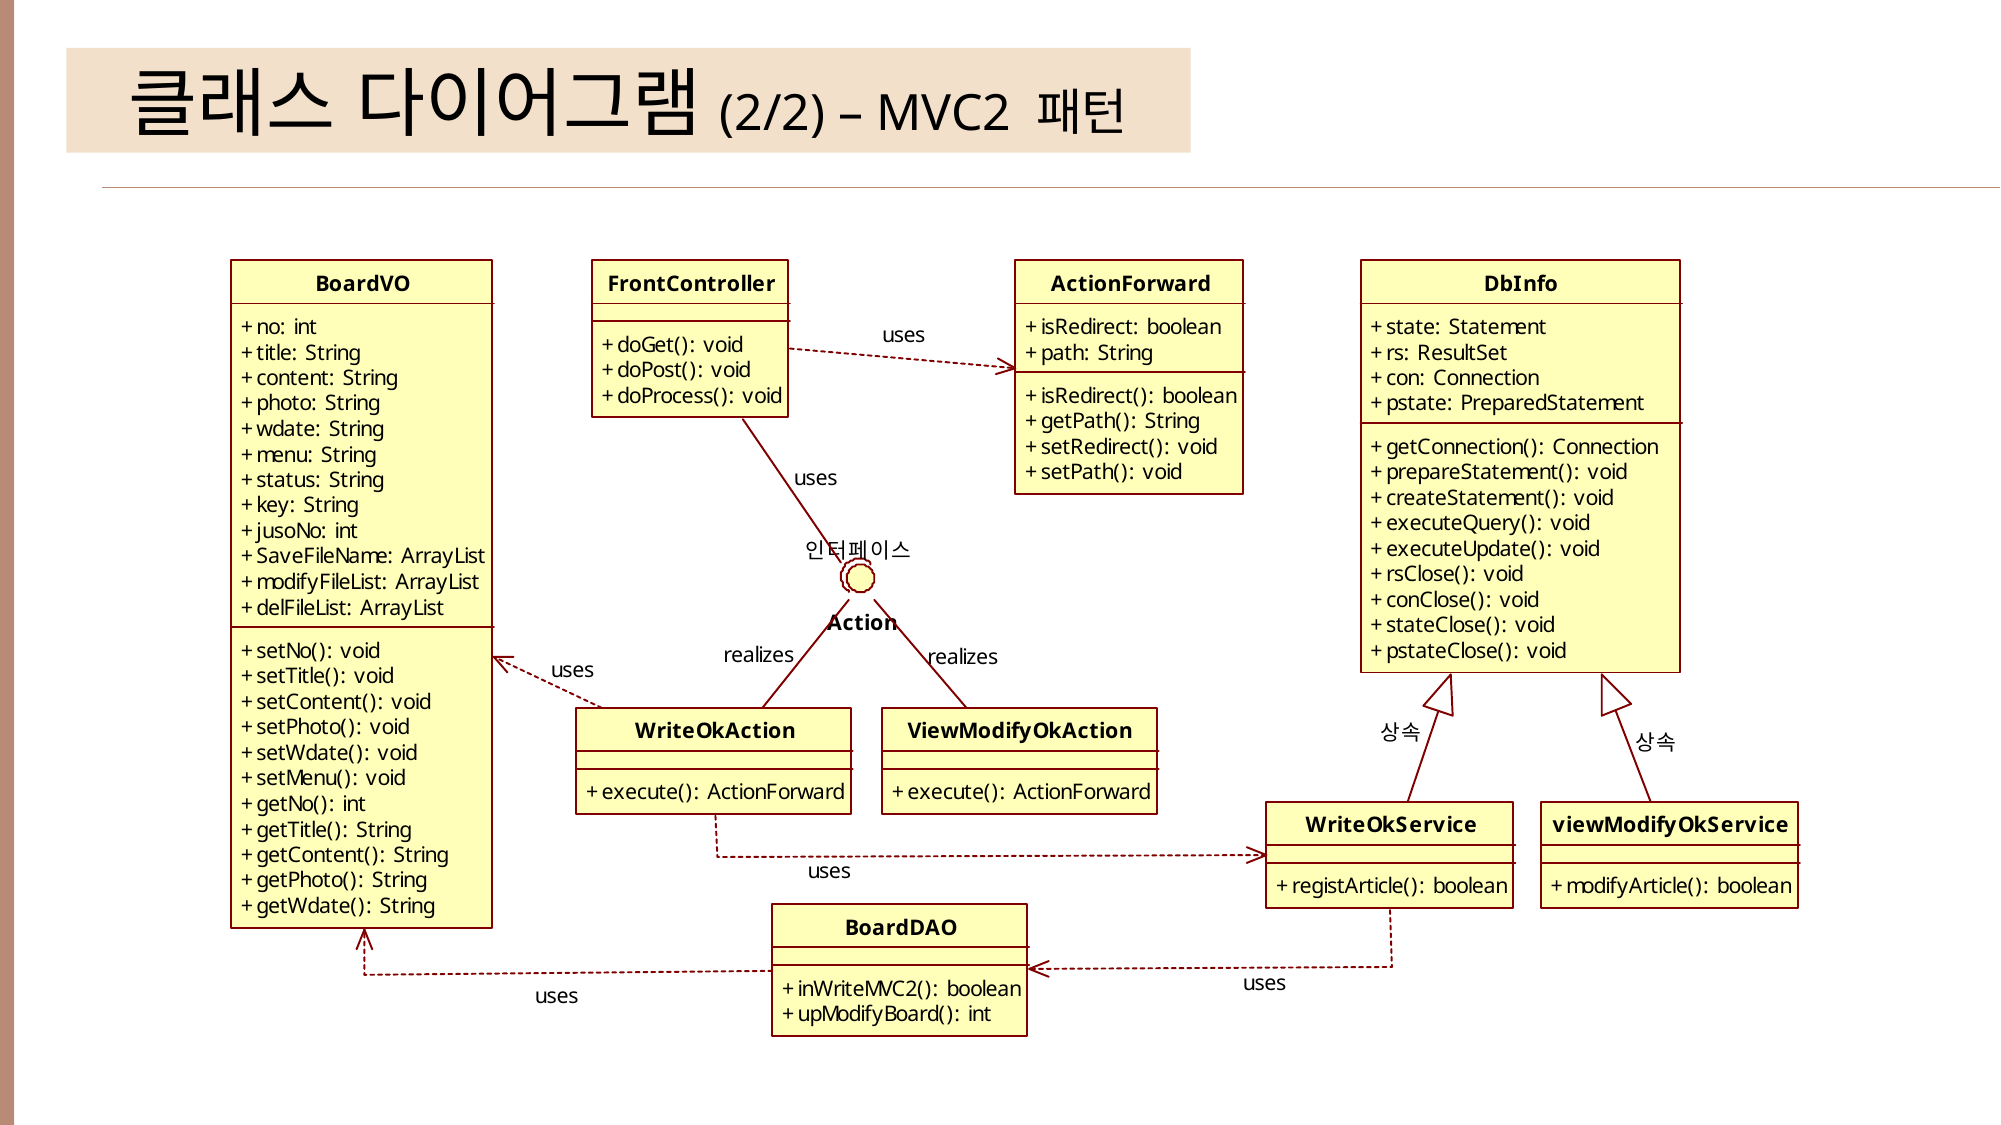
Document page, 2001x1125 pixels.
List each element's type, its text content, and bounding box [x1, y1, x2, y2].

text_box 클래스 다이어그램(2/2) – MVC2 패턴 [66, 47, 1191, 153]
text_box [0, 0, 15, 1125]
picture [191, 220, 1840, 1077]
